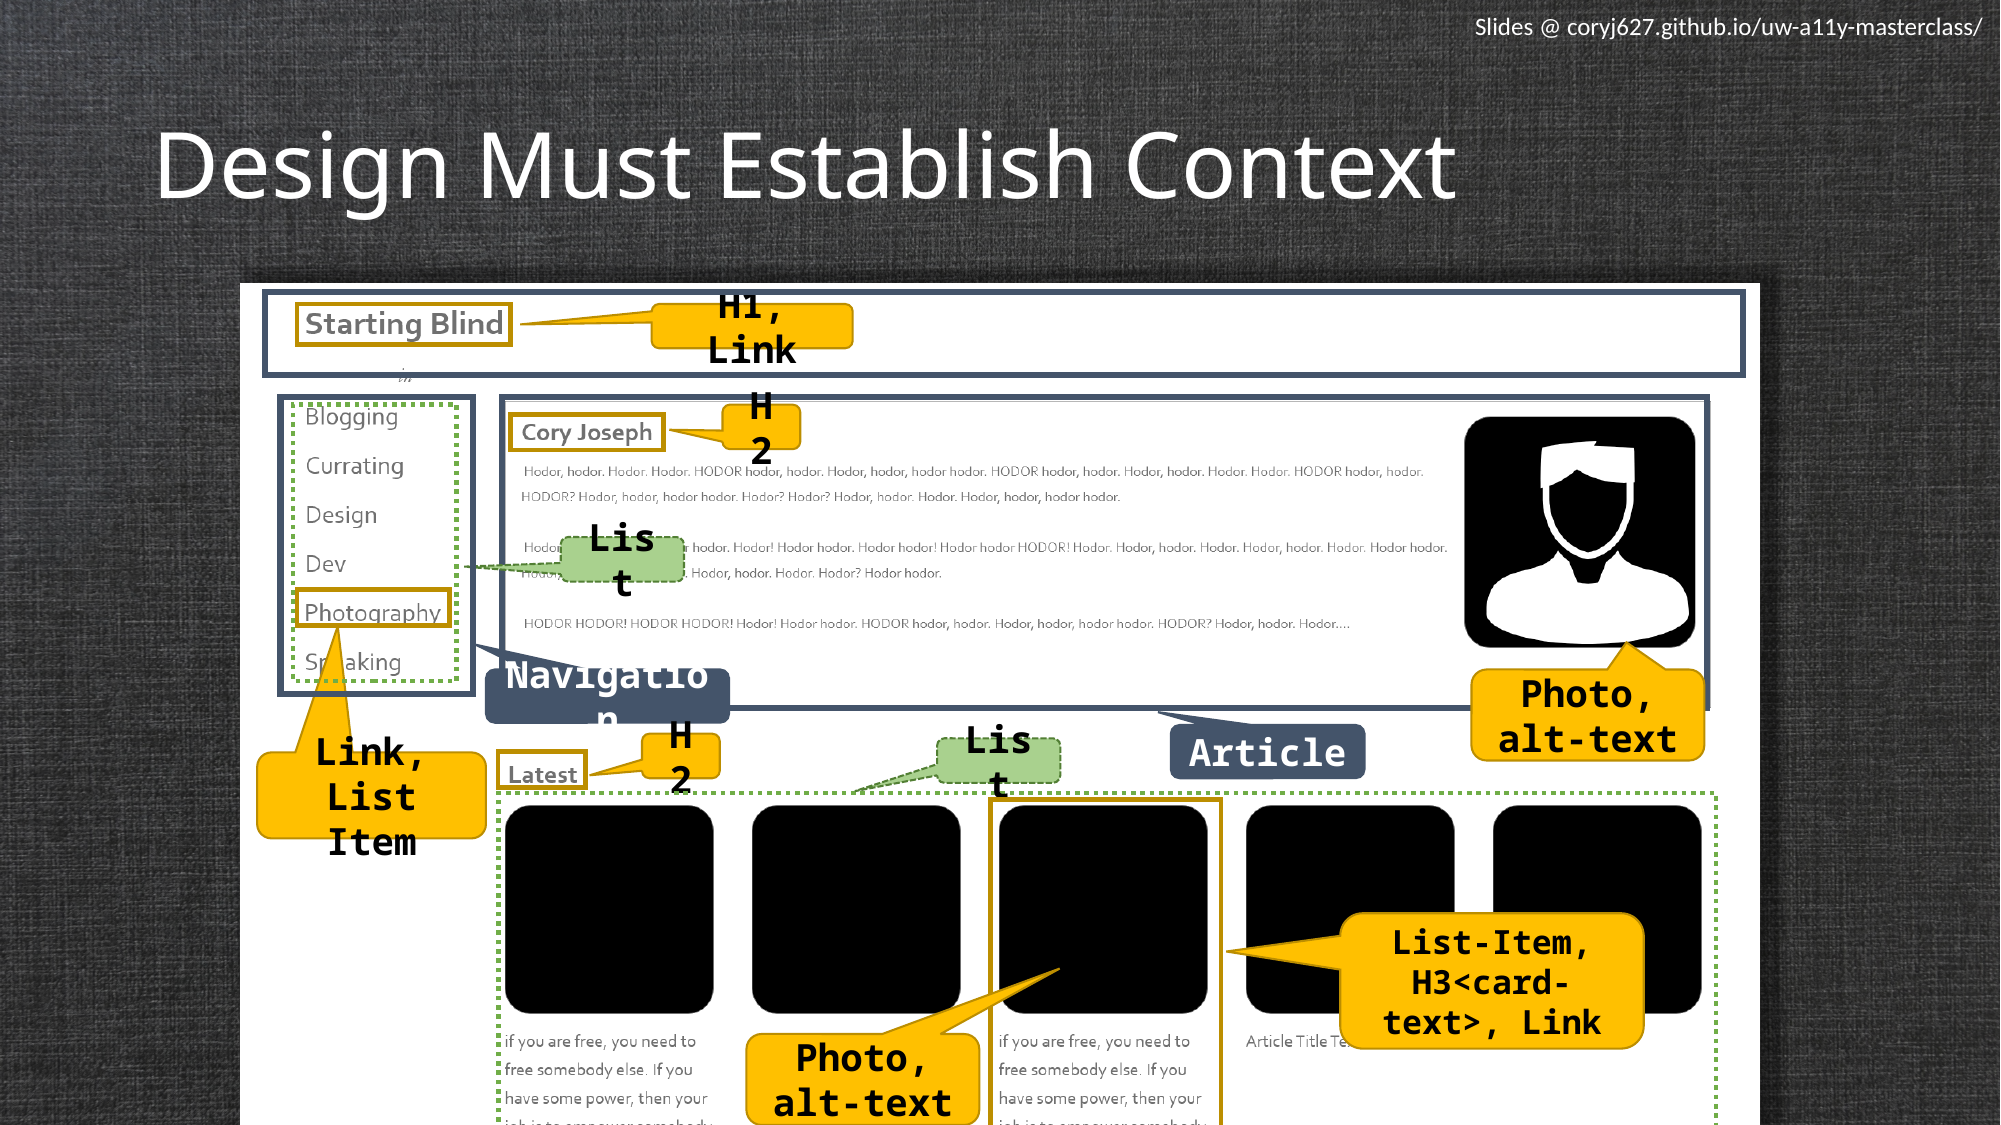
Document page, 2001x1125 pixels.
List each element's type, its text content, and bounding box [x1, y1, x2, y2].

text_box Slides @ coryj627.github.io/uw-a11y-masterclass/ [1459, 3, 1999, 49]
title Design Must Establish Context [137, 59, 1863, 278]
picture [240, 283, 1760, 1125]
picture [0, 0, 2000, 1125]
